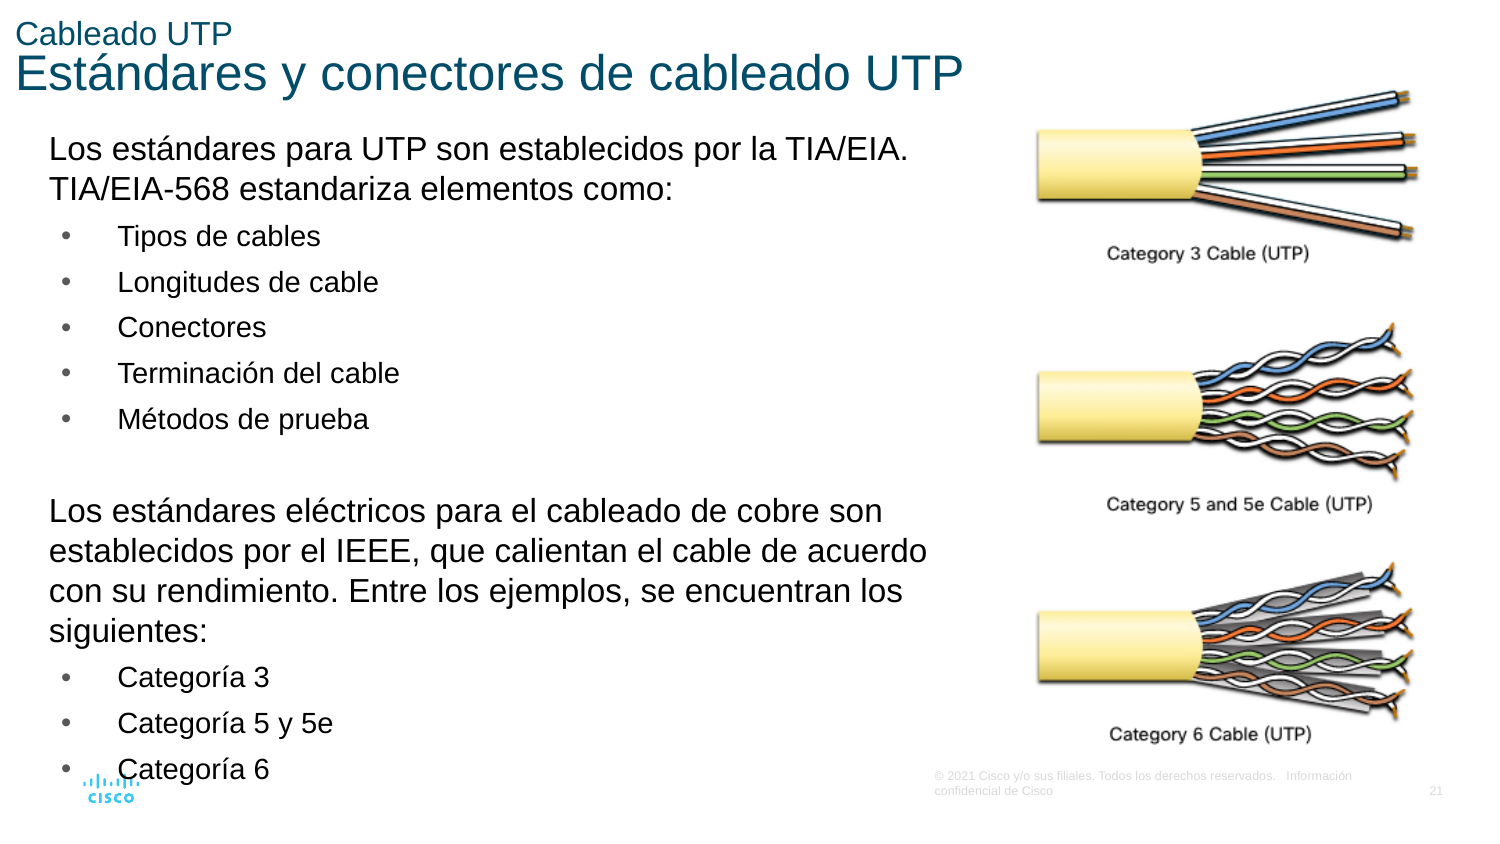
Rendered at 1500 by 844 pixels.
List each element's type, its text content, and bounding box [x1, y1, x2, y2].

title Cableado UTP Estándares y conectores de cableado UTP [0, 0, 981, 121]
picture [980, 59, 1440, 767]
list Los estándares para UTP son establecidos por la TIA/EIA. TIA/EIA-568 estandariza elementos como: Tipos de cables Longitudes de cable Conectores Terminación del cable Métodos de prueba Los estándares eléctricos para el cableado de cobre son establecidos por el IEEE, que calientan el cable de acuerdo con su rendimiento. Entre los ejemplos, se encuentran los siguientes: Categoría 3 Categoría 5 y 5e Categoría 6 [34, 120, 975, 724]
